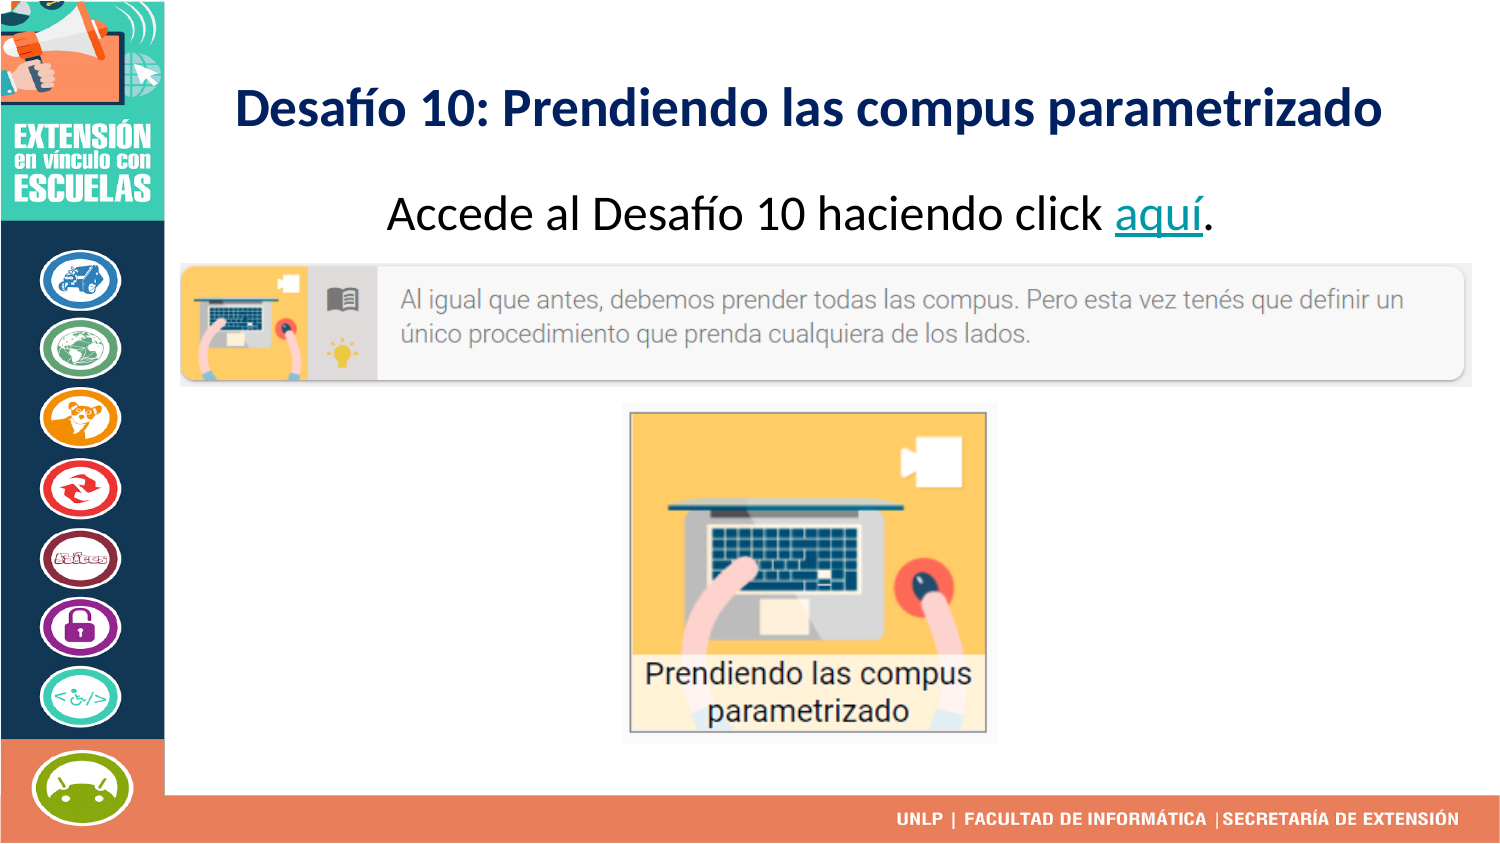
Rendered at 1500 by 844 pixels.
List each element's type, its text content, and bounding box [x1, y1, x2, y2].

picture [0, 1, 1500, 843]
title Desafío 10: Prendiendo las compus parametrizado [194, 33, 1425, 175]
text_box Accede al Desafío 10 haciendo click aquí. [371, 156, 1248, 256]
